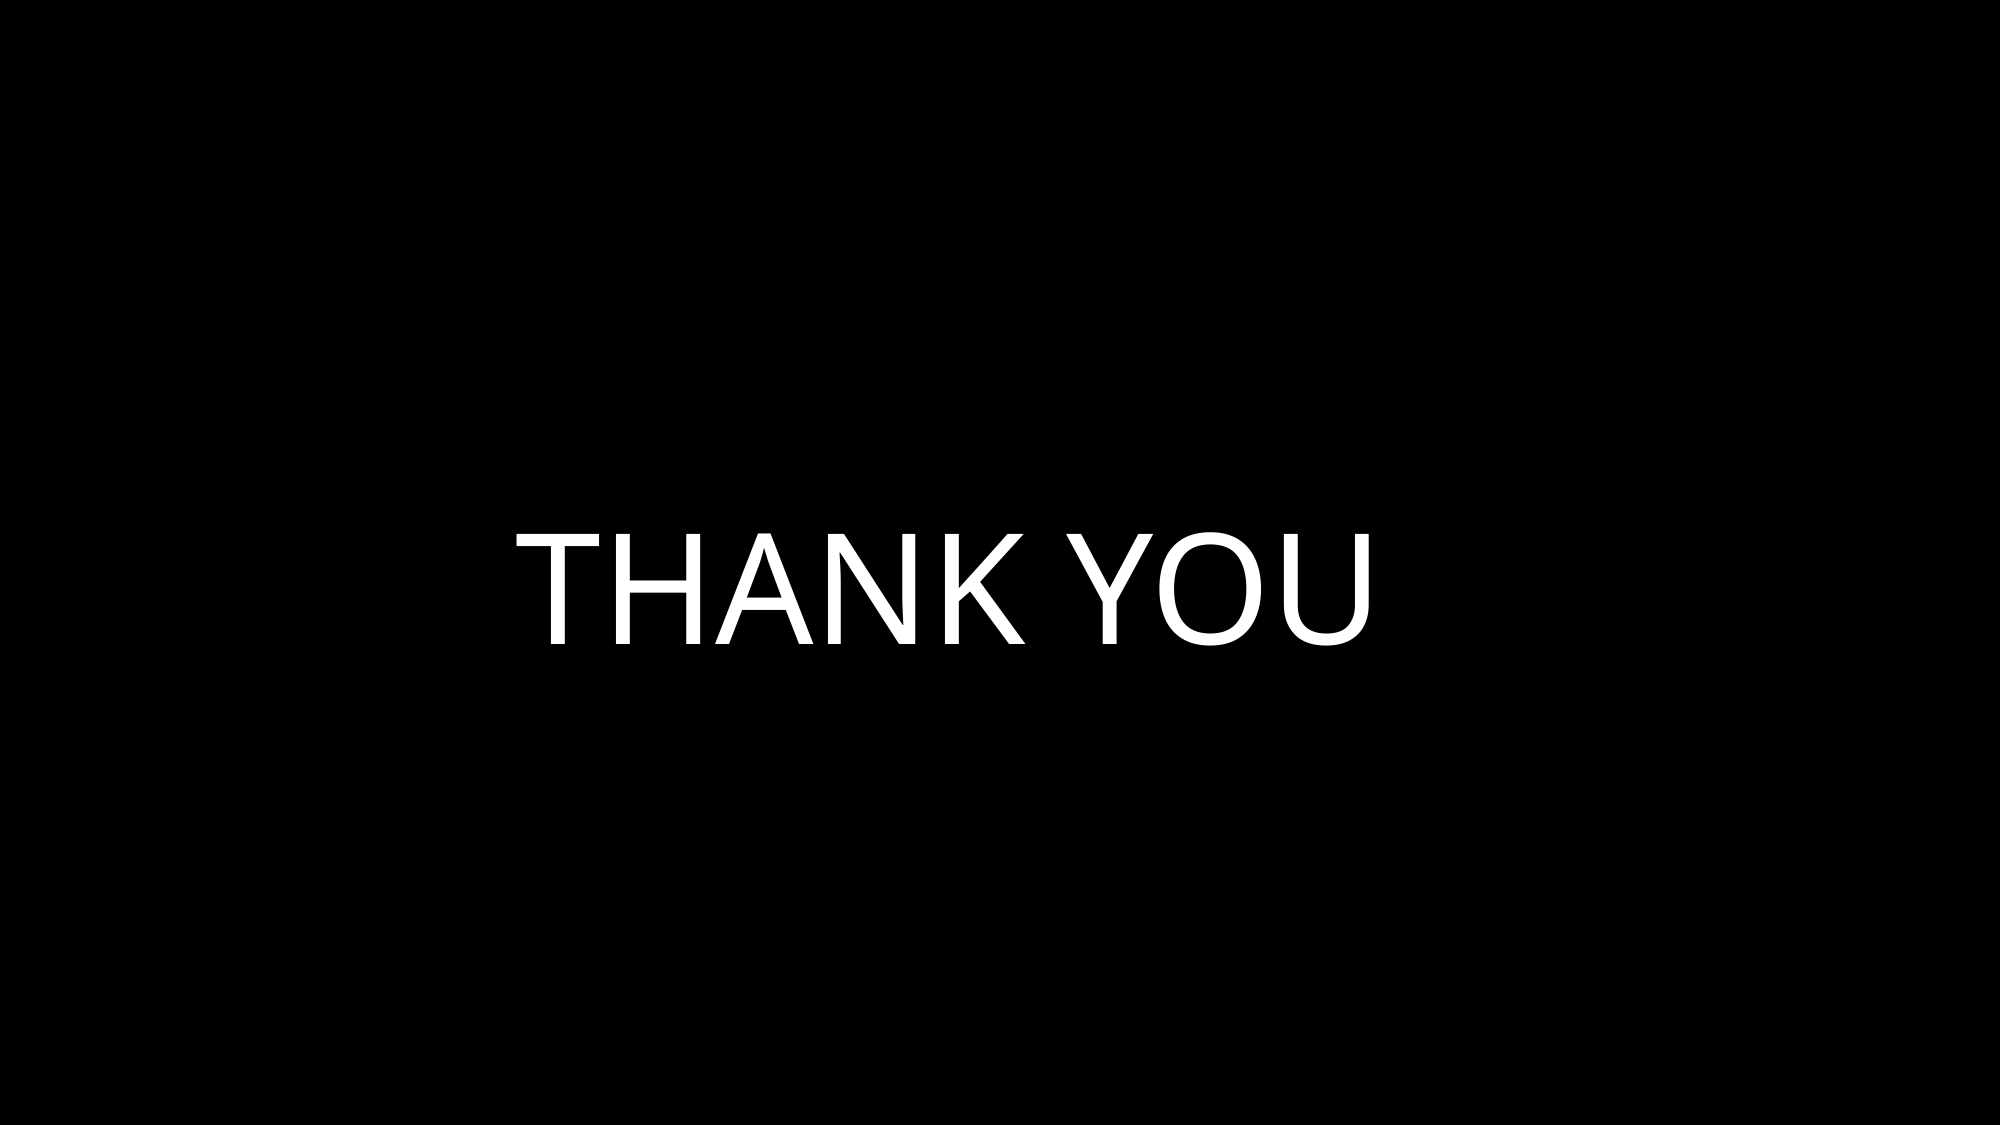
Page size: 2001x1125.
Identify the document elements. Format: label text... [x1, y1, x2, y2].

title THANK YOU [500, 0, 1776, 686]
